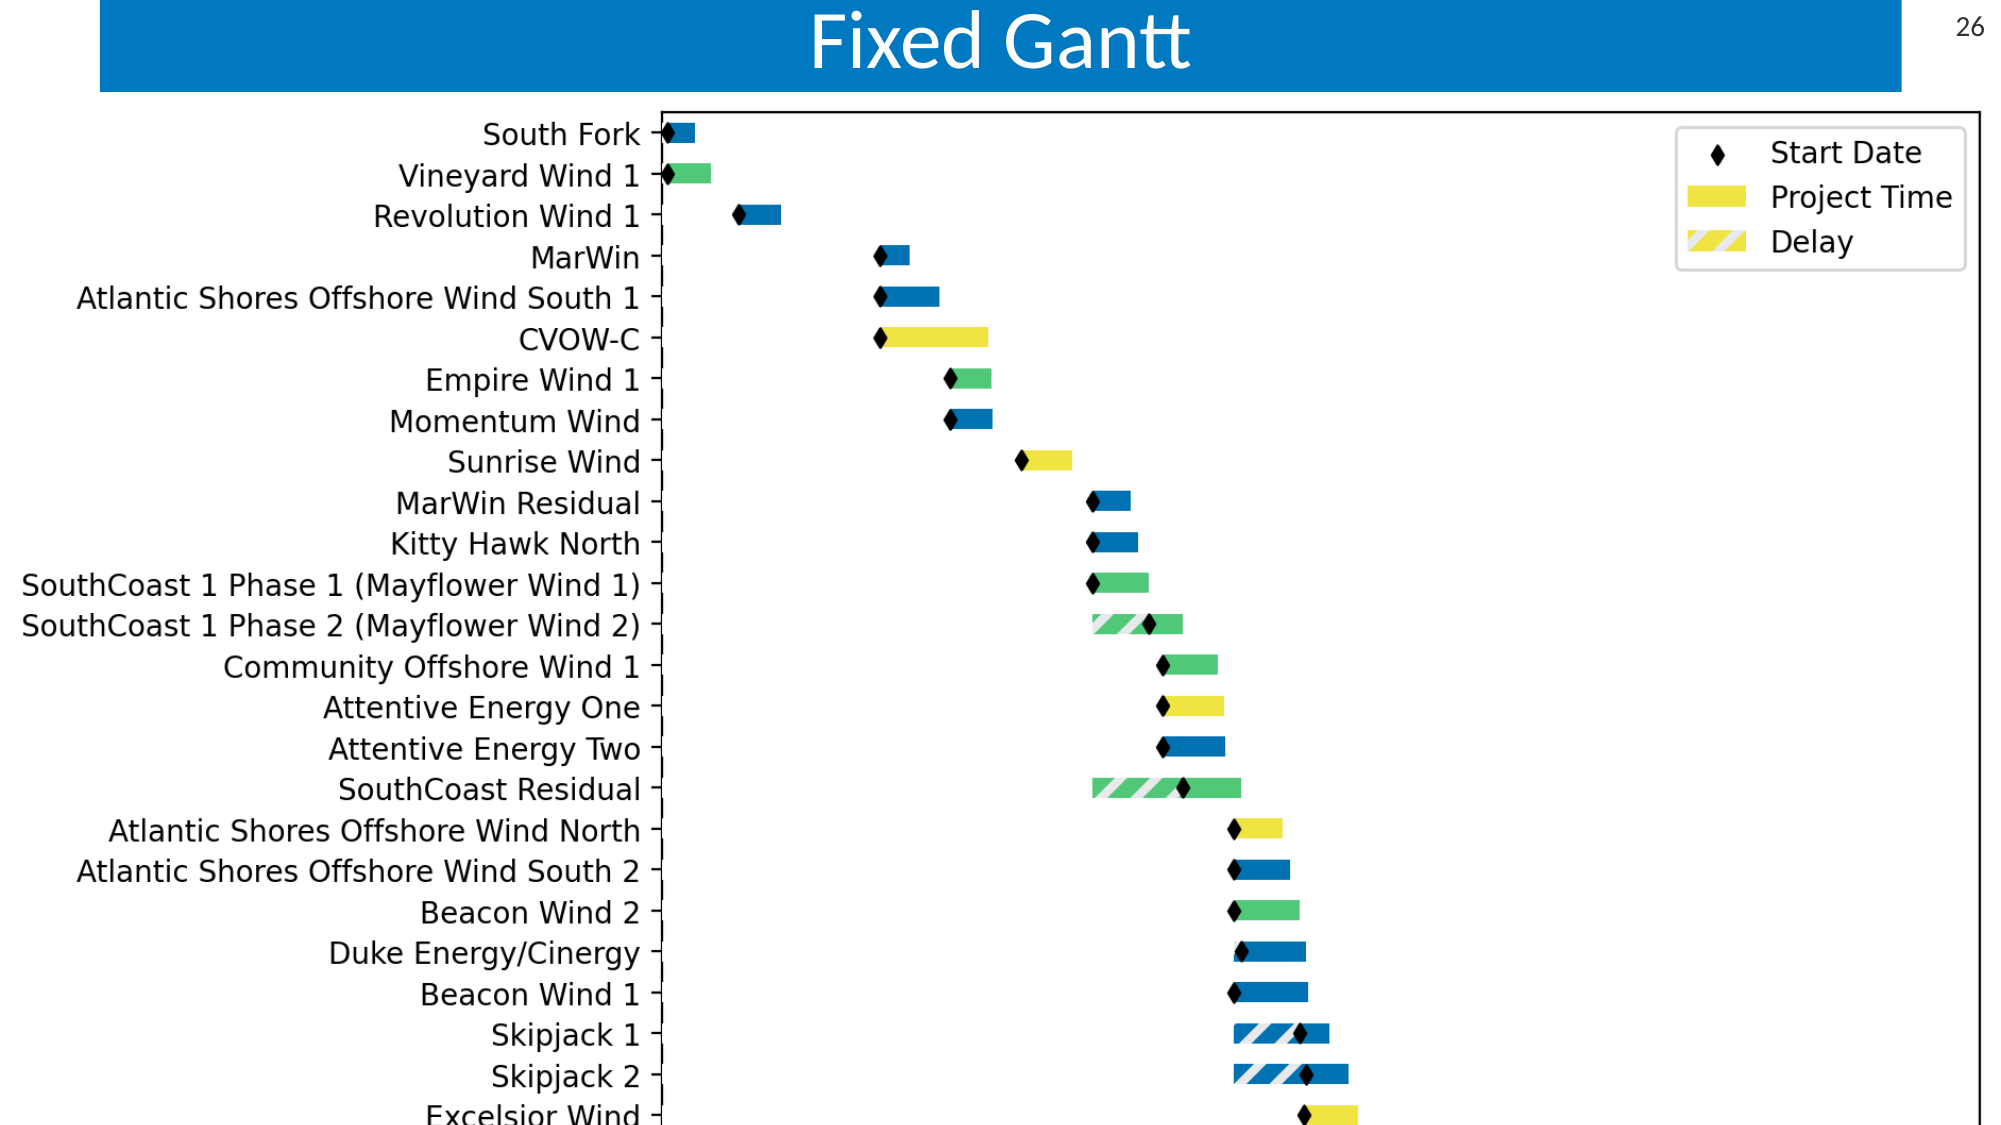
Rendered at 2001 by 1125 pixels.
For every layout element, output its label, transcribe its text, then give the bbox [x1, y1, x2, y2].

picture [0, 92, 2000, 1125]
title Fixed Gantt [99, 0, 1902, 90]
